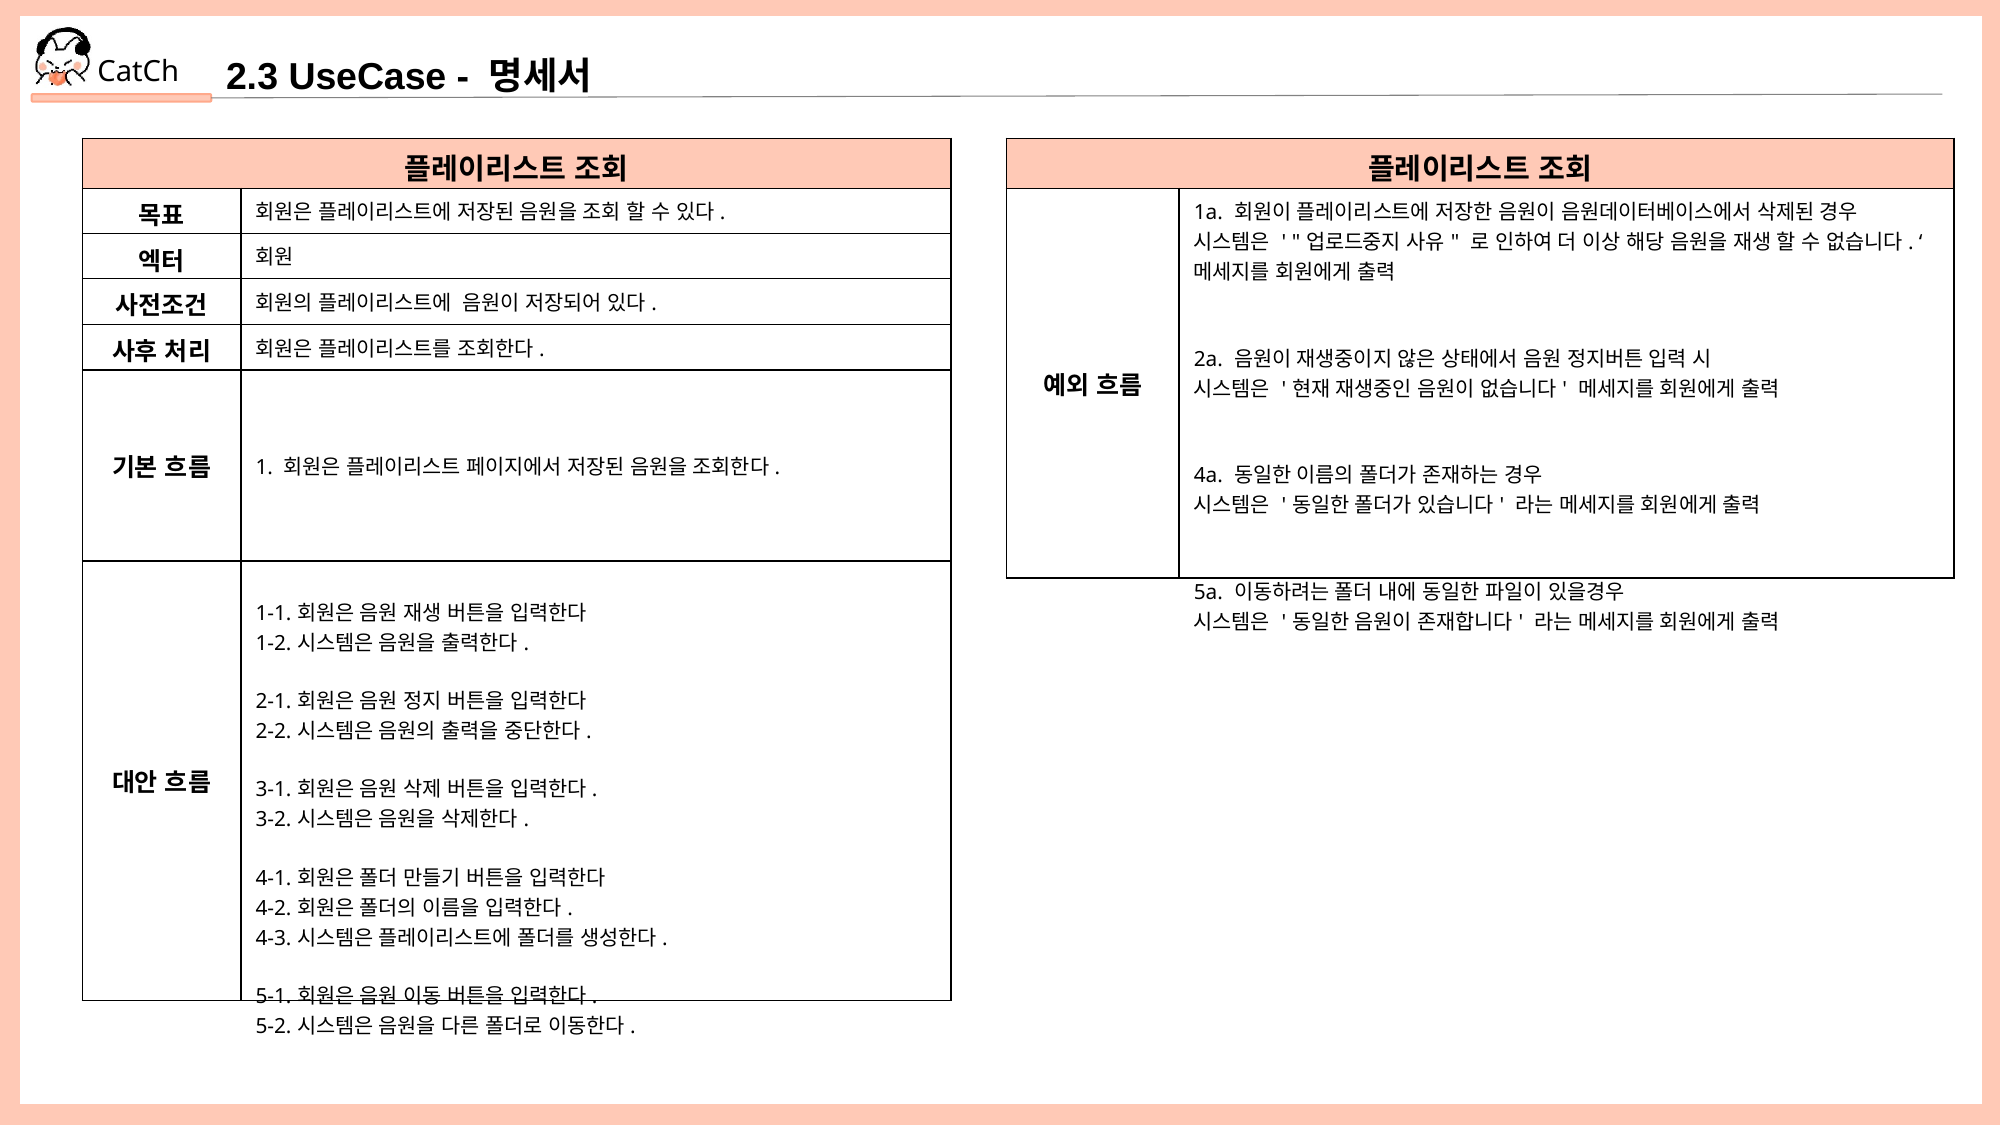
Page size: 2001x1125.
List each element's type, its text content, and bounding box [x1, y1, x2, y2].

text_box [30, 93, 211, 103]
text_box 2.3 UseCase - 명세서 [211, 44, 1179, 94]
table_cell 사전조건 [83, 279, 240, 324]
table_header 플레이리스트 조회 [1007, 139, 1953, 188]
table_cell 회원의 플레이리스트에 음원이 저장되어 있다. [242, 279, 950, 324]
table_cell 예외 흐름 [1007, 189, 1178, 577]
table_cell 회원은 플레이리스트에 저장된 음원을 조회 할 수 있다. [242, 189, 950, 233]
table_cell 1. 회원은 플레이리스트 페이지에서 저장된 음원을 조회한다. [242, 371, 950, 560]
text_box 2.3 UseCase - 명세서 [211, 98, 1179, 105]
table_cell 회원은 플레이리스트를 조회한다. [242, 325, 950, 369]
table_cell 회원 [242, 234, 950, 278]
table_cell 엑터 [83, 234, 240, 278]
text_box CatCh [82, 44, 211, 93]
table_cell 사후 처리 [83, 325, 240, 369]
text_box [20, 16, 1982, 1104]
table_cell 목표 [83, 189, 240, 233]
table_header 플레이리스트 조회 [83, 139, 950, 188]
picture [31, 24, 94, 88]
table_cell 기본 흐름 [83, 371, 240, 560]
table_cell 1-1.회원은 음원 재생 버튼을 입력한다 1-2.시스템은 음원을 출력한다. 2-1.회원은 음원 정지 버튼을 입력한다 2-2.시스템은 음원의 출력을 중단한다. 3-1.회원은 음원 삭제 버튼을 입력한다. 3-2.시스템은 음원을 삭제한다. 4-1.회원은 폴더 만들기 버튼을 입력한다 4-2.회원은 폴더의 이름을 입력한다. 4-3.시스템은 플레이리스트에 폴더를 생성한다. 5-1.회원은 음원 이동 버튼을 입력한다. 5-2.시스템은 음원을 다른 폴더로 이동한다. [242, 562, 950, 1000]
table_cell 1a. 회원이 플레이리스트에 저장한 음원이 음원데이터베이스에서 삭제된 경우 시스템은 ' "업로드중지 사유" 로 인하여 더 이상 해당 음원을 재생 할 수 없습니다. ‘ 메세지를 회원에게 출력 2a. 음원이 재생중이지 않은 상태에서 음원 정지버튼 입력 시 시스템은 '현재 재생중인 음원이 없습니다' 메세지를 회원에게 출력 4a. 동일한 이름의 폴더가 존재하는 경우 시스템은 '동일한 폴더가 있습니다' 라는 메세지를 회원에게 출력 5a. 이동하려는 폴더 내에 동일한 파일이 있을경우 시스템은 '동일한 음원이 존재합니다' 라는 메세지를 회원에게 출력 [1180, 189, 1953, 577]
table_cell 대안 흐름 [83, 562, 240, 1000]
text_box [211, 94, 1943, 98]
